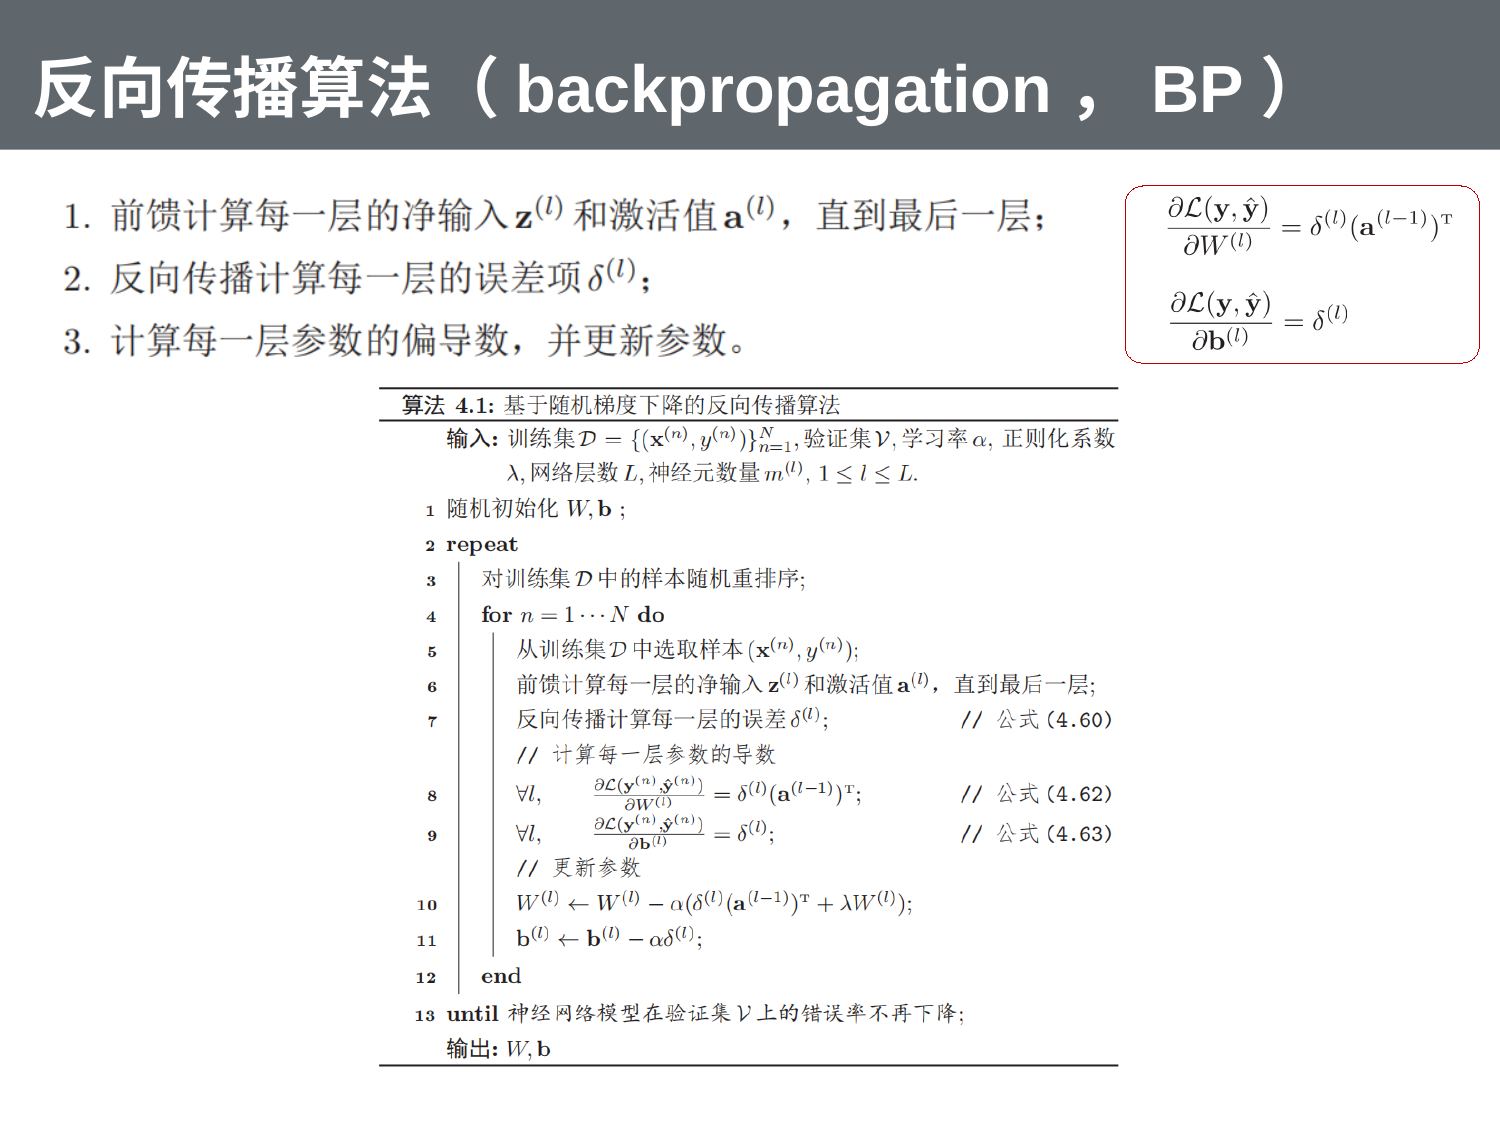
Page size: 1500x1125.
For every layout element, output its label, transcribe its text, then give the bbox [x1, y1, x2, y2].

title 反向传播算法（backpropagation，BP） [17, 16, 1483, 134]
picture [41, 177, 1126, 1073]
text_box [1125, 185, 1156, 364]
text_box [1454, 185, 1480, 364]
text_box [1157, 182, 1454, 364]
